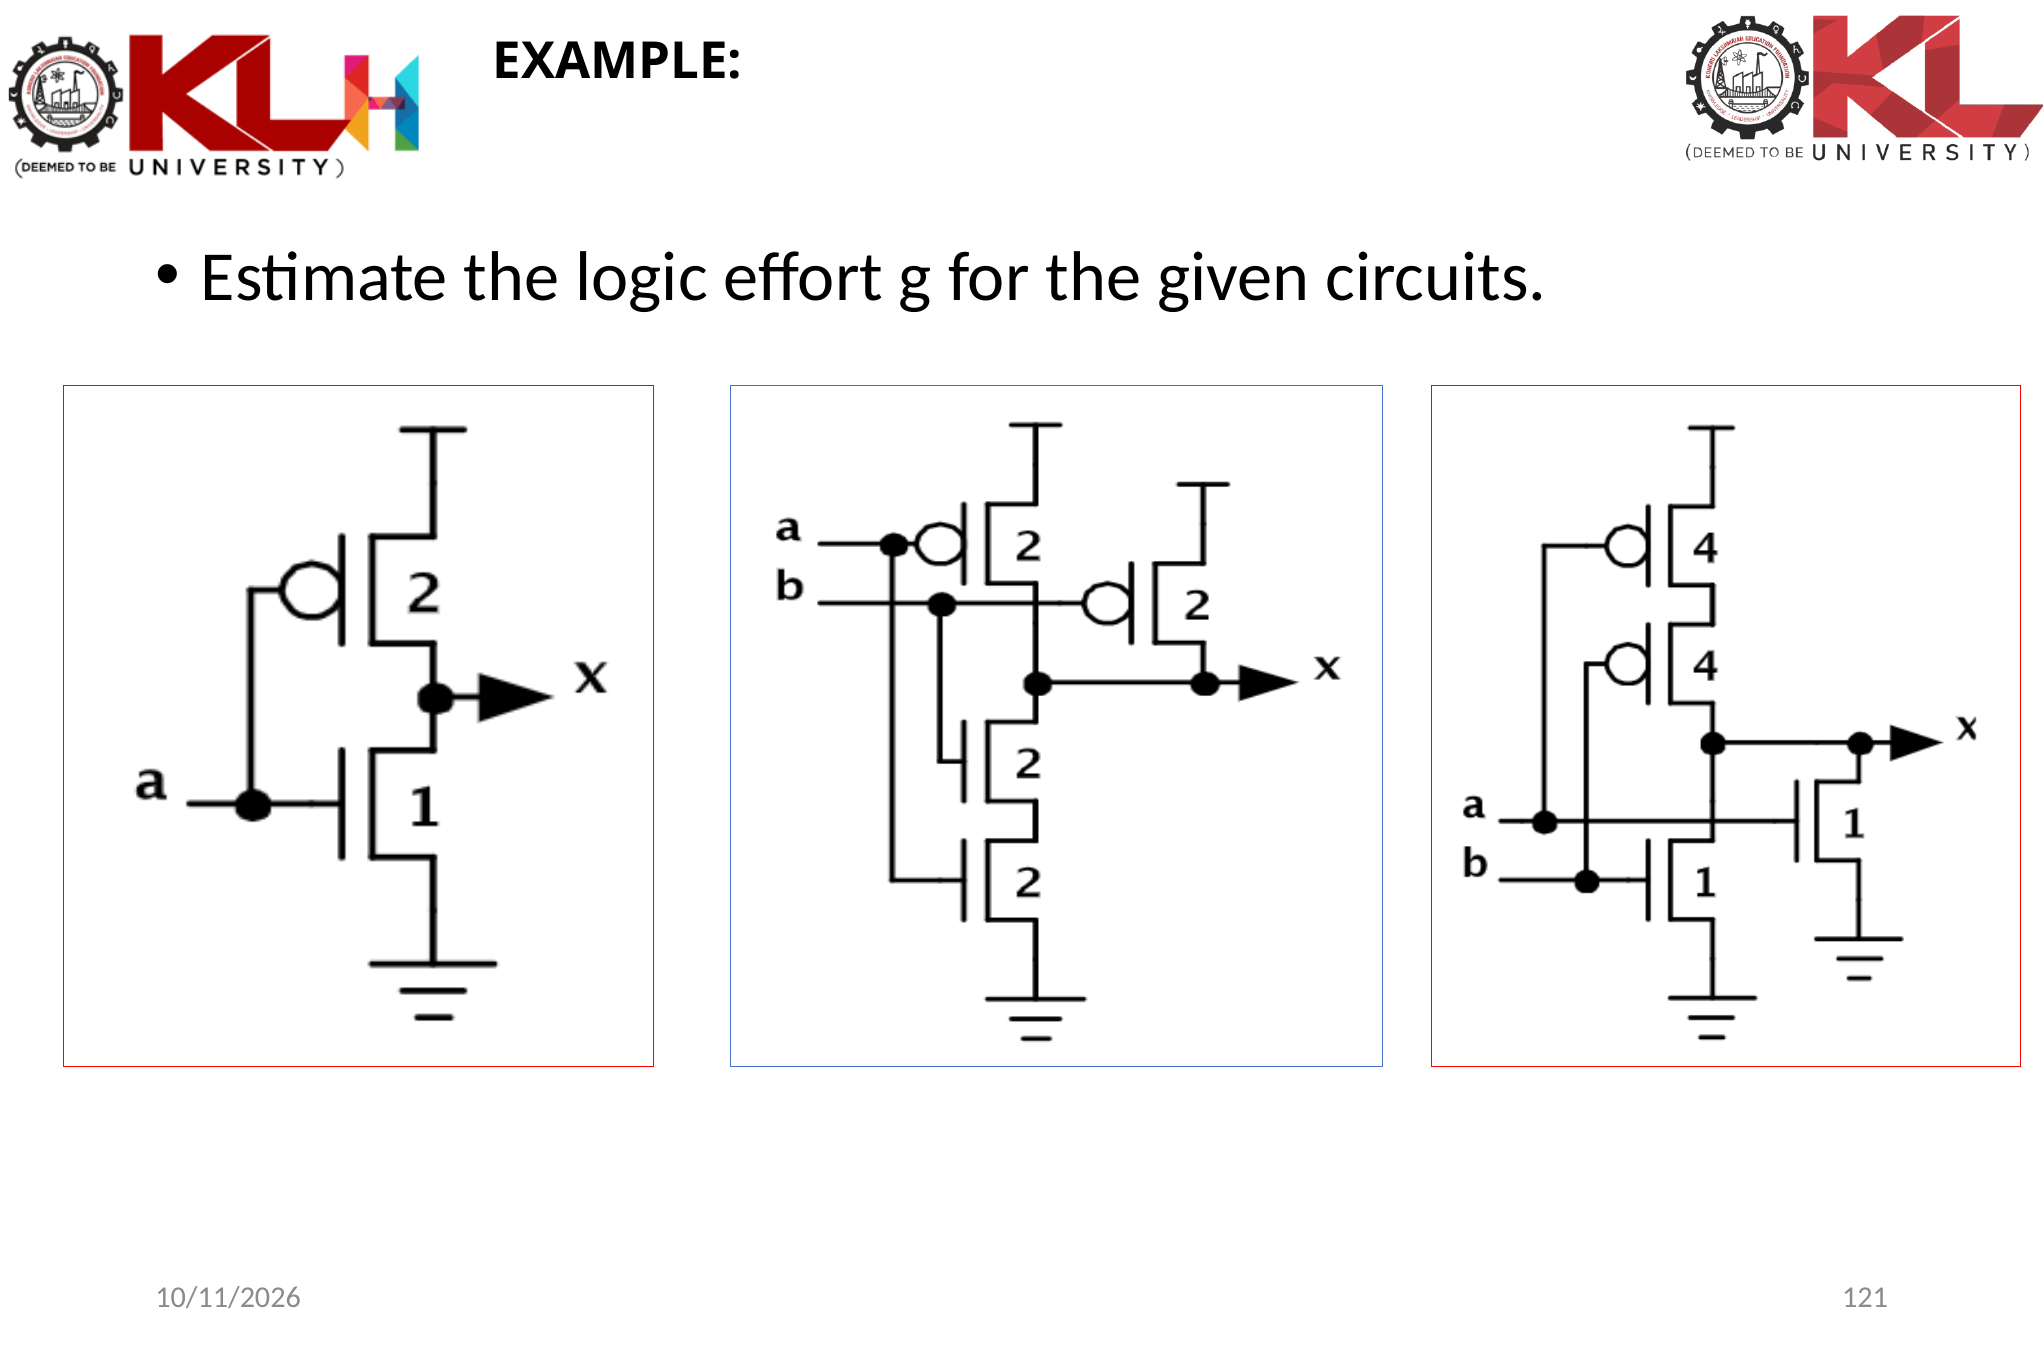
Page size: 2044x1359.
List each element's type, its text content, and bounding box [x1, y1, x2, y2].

title EXAMPLE: [477, 27, 1687, 159]
picture [63, 385, 654, 1067]
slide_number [140, 1258, 601, 1332]
picture [1431, 385, 2021, 1067]
picture [1686, 15, 2044, 161]
slide_number 121 [1443, 1258, 1903, 1332]
picture [0, 1, 433, 207]
picture [730, 385, 1383, 1067]
list Estimate the logic effort g for the given circuits. [140, 232, 1903, 1094]
